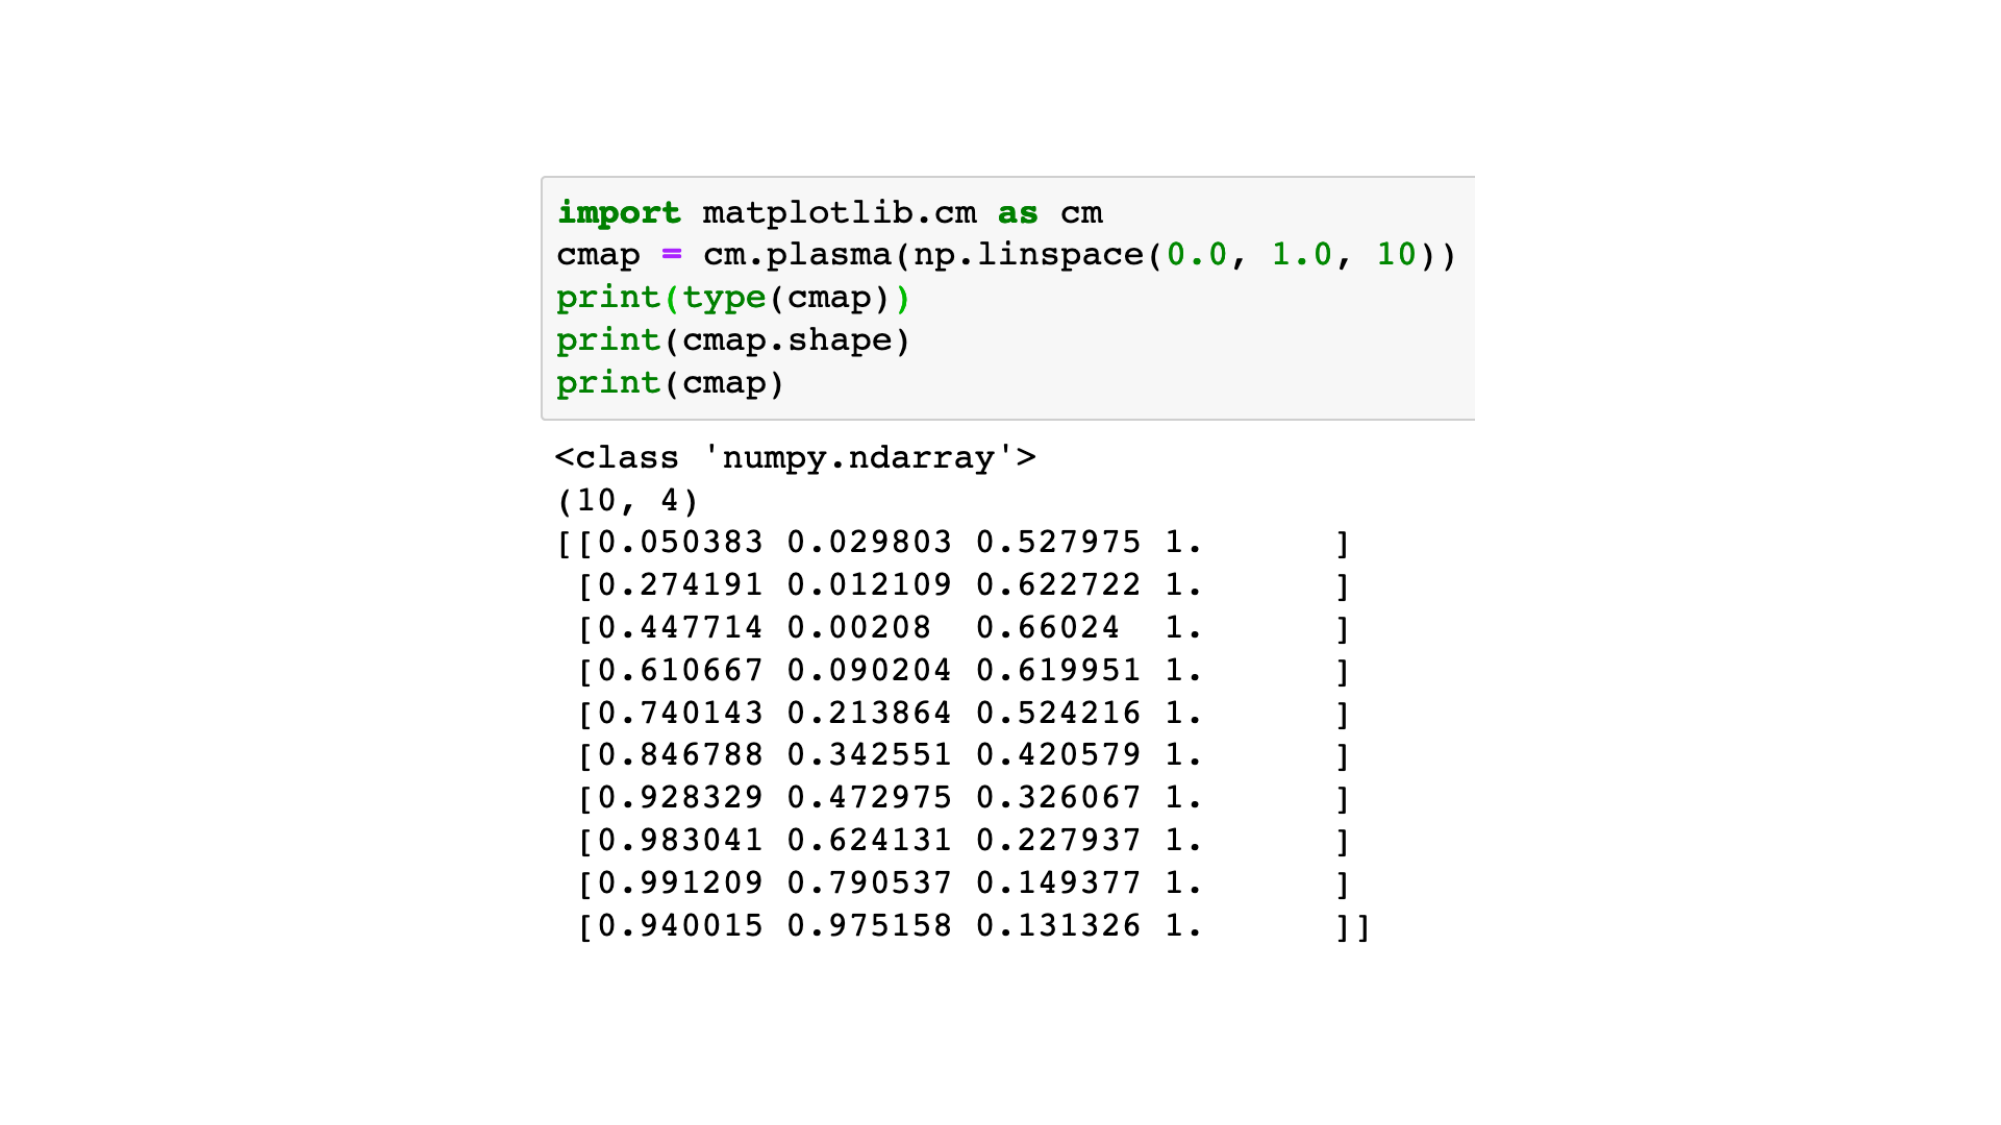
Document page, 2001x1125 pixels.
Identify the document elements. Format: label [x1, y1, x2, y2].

picture [524, 156, 1475, 969]
